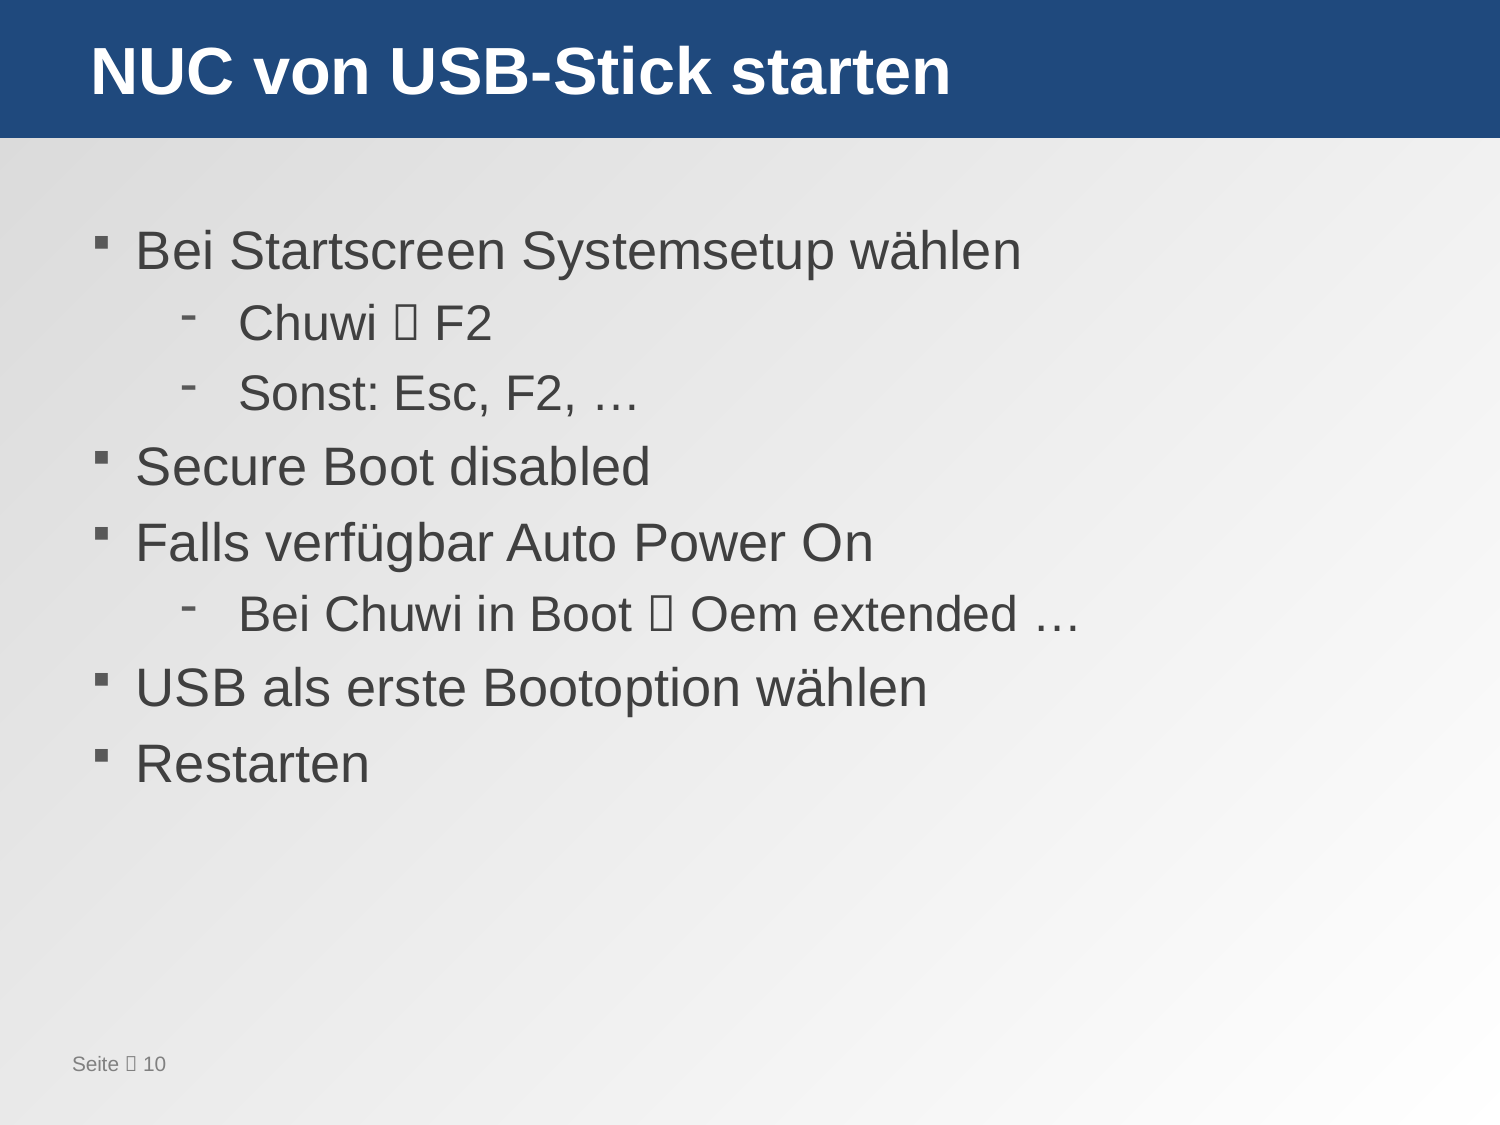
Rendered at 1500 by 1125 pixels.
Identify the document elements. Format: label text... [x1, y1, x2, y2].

title NUC von USB-Stick starten [75, 20, 1425, 208]
list Bei Startscreen Systemsetup wählen Chuwi  F2 Sonst: Esc, F2, … Secure Boot disabled Falls verfügbar Auto Power On Bei Chuwi in Boot  Oem extended … USB als erste Bootoption wählen Restarten [76, 208, 1424, 964]
